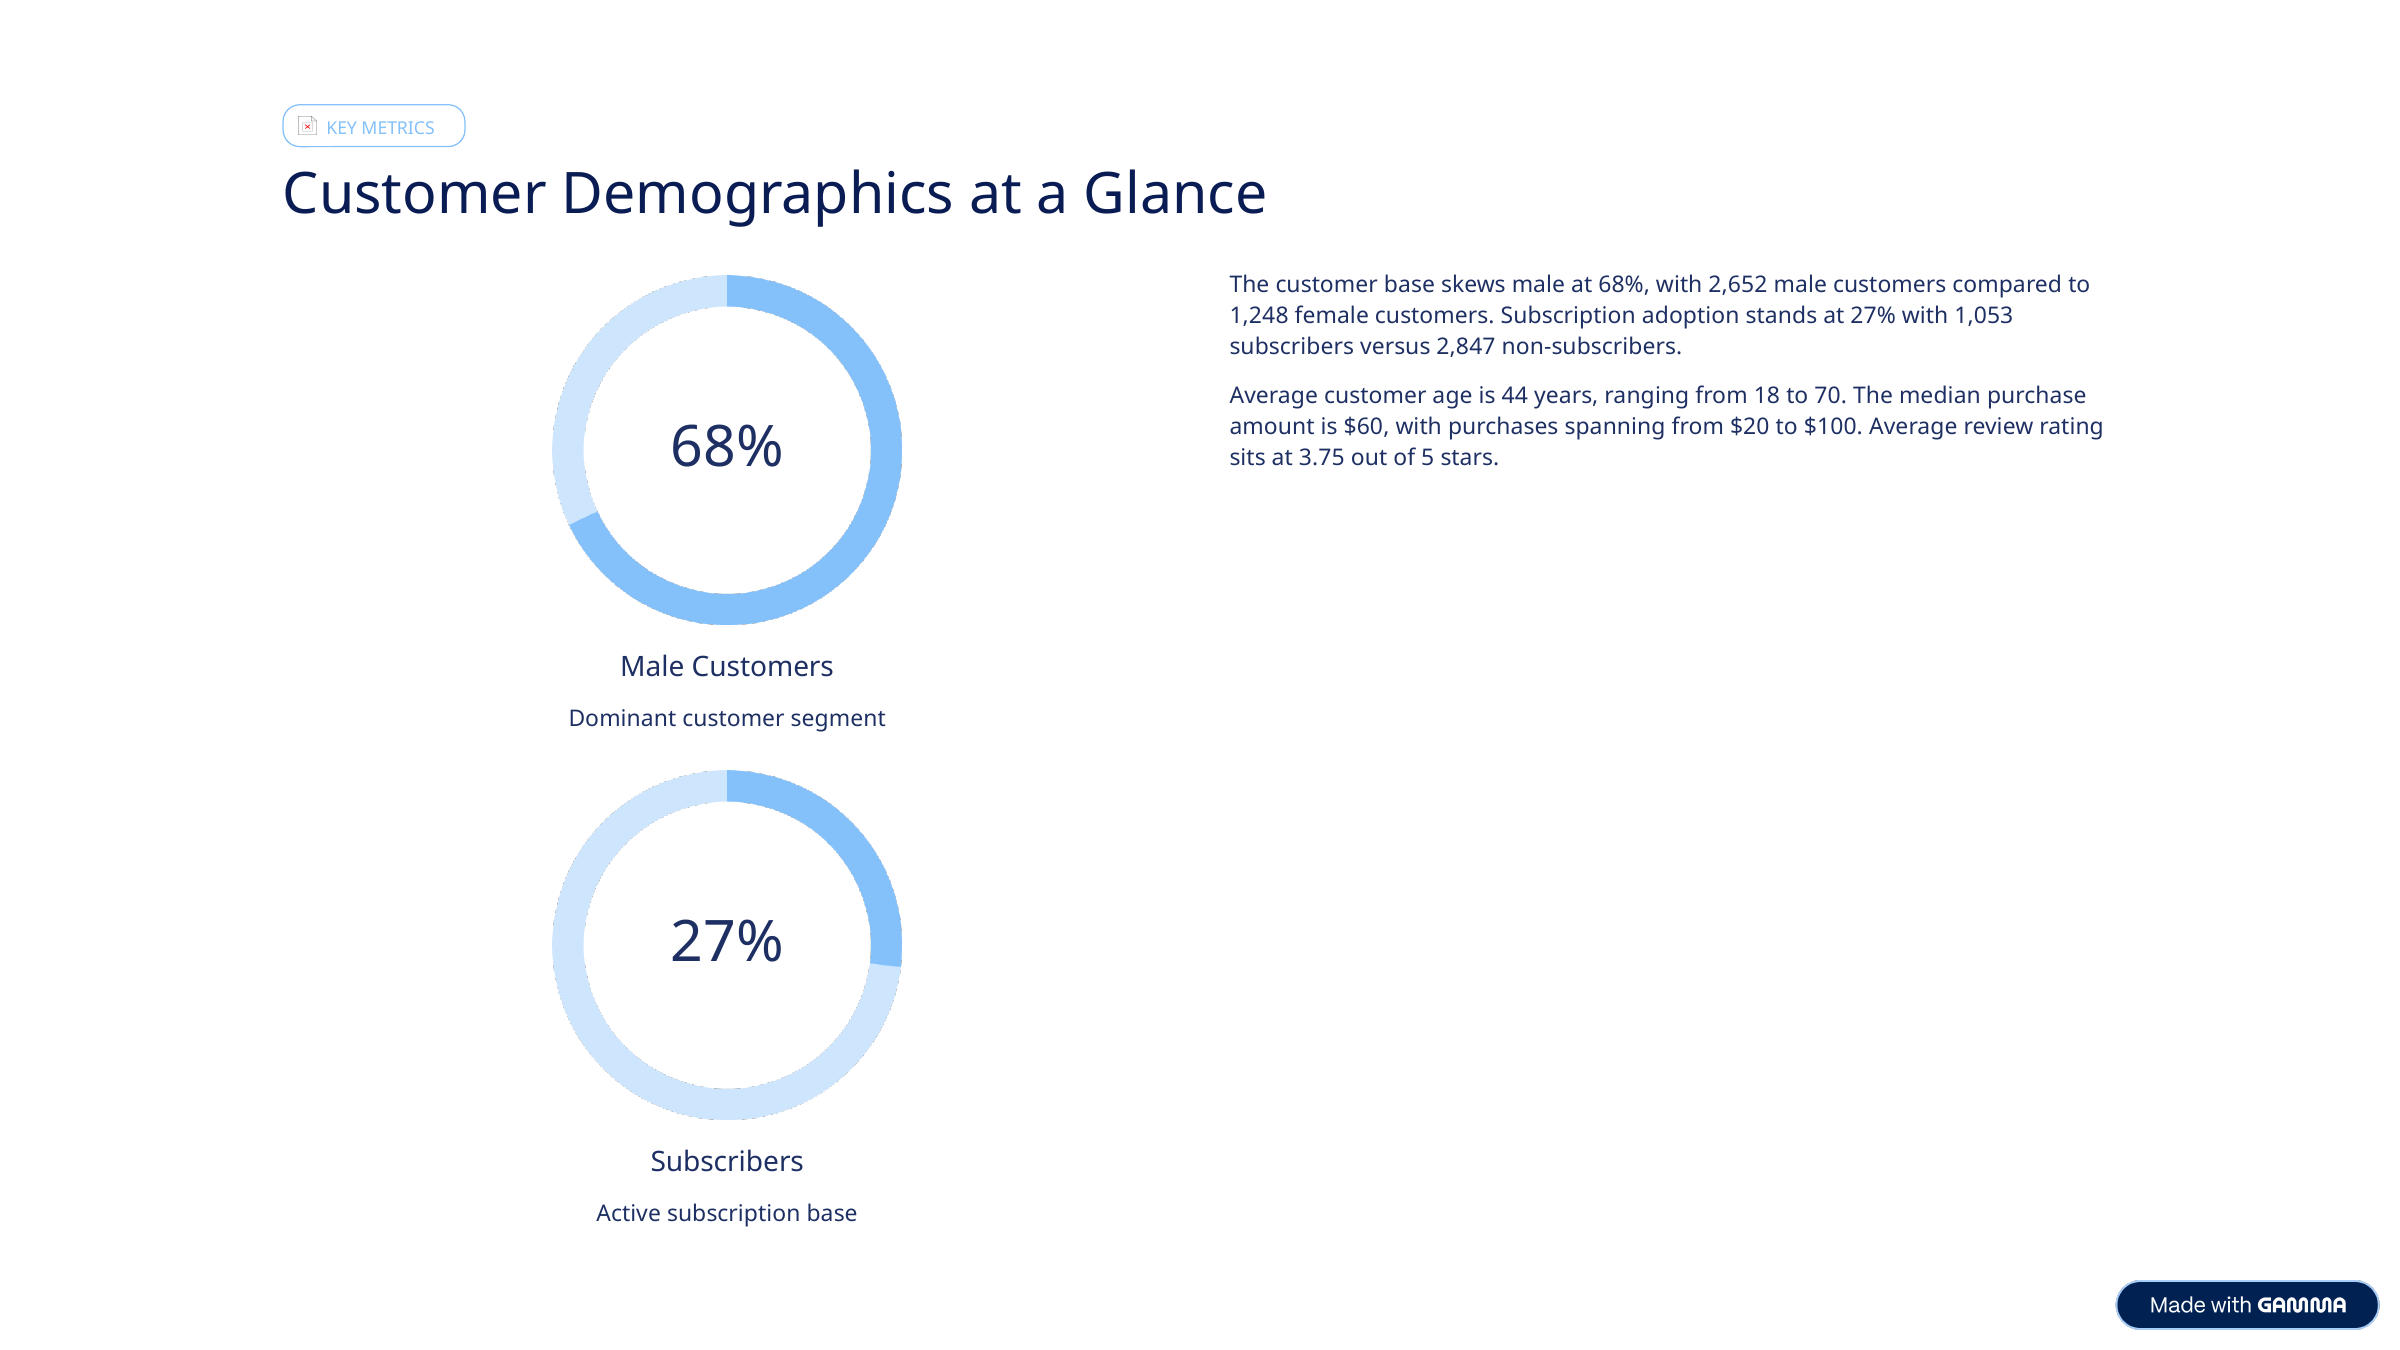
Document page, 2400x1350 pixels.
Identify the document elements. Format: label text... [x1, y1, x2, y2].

text_box Subscribers [581, 1141, 873, 1178]
text_box The customer base skews male at 68%, with 2,652 male customers compared to 1,248 female customers. Subscription adoption stands at 27% with 1,053 subscribers versus 2,847 non-subscribers. [1229, 265, 2119, 362]
picture [552, 275, 902, 625]
text_box Male Customers [581, 646, 873, 683]
picture [298, 116, 317, 136]
text_box Active subscription base [283, 1194, 1172, 1227]
text_box Average customer age is 44 years, ranging from 18 to 70. The median purchase amount is $60, with purchases spanning from $20 to $100. Average review rating sits at 3.75 out of 5 stars. [1229, 376, 2119, 473]
text_box Customer Demographics at a Glance [282, 153, 1286, 227]
picture [2106, 1271, 2389, 1339]
text_box Dominant customer segment [283, 699, 1172, 732]
text_box KEY METRICS [326, 112, 450, 139]
picture [552, 770, 902, 1120]
text_box [283, 104, 466, 147]
